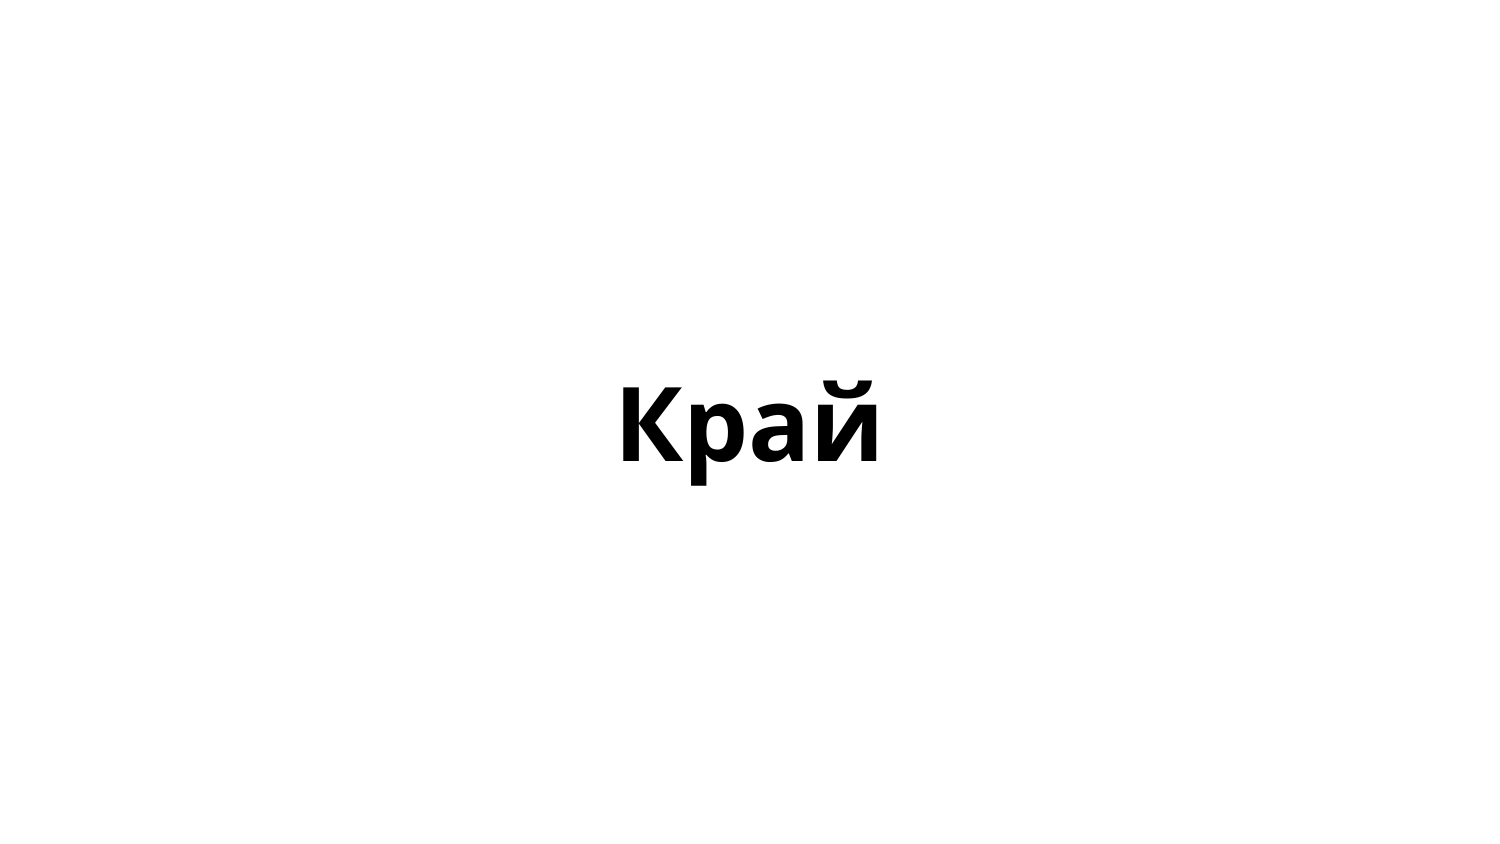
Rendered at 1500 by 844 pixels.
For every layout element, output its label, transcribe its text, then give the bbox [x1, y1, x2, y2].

text_box Край [0, 0, 1500, 844]
